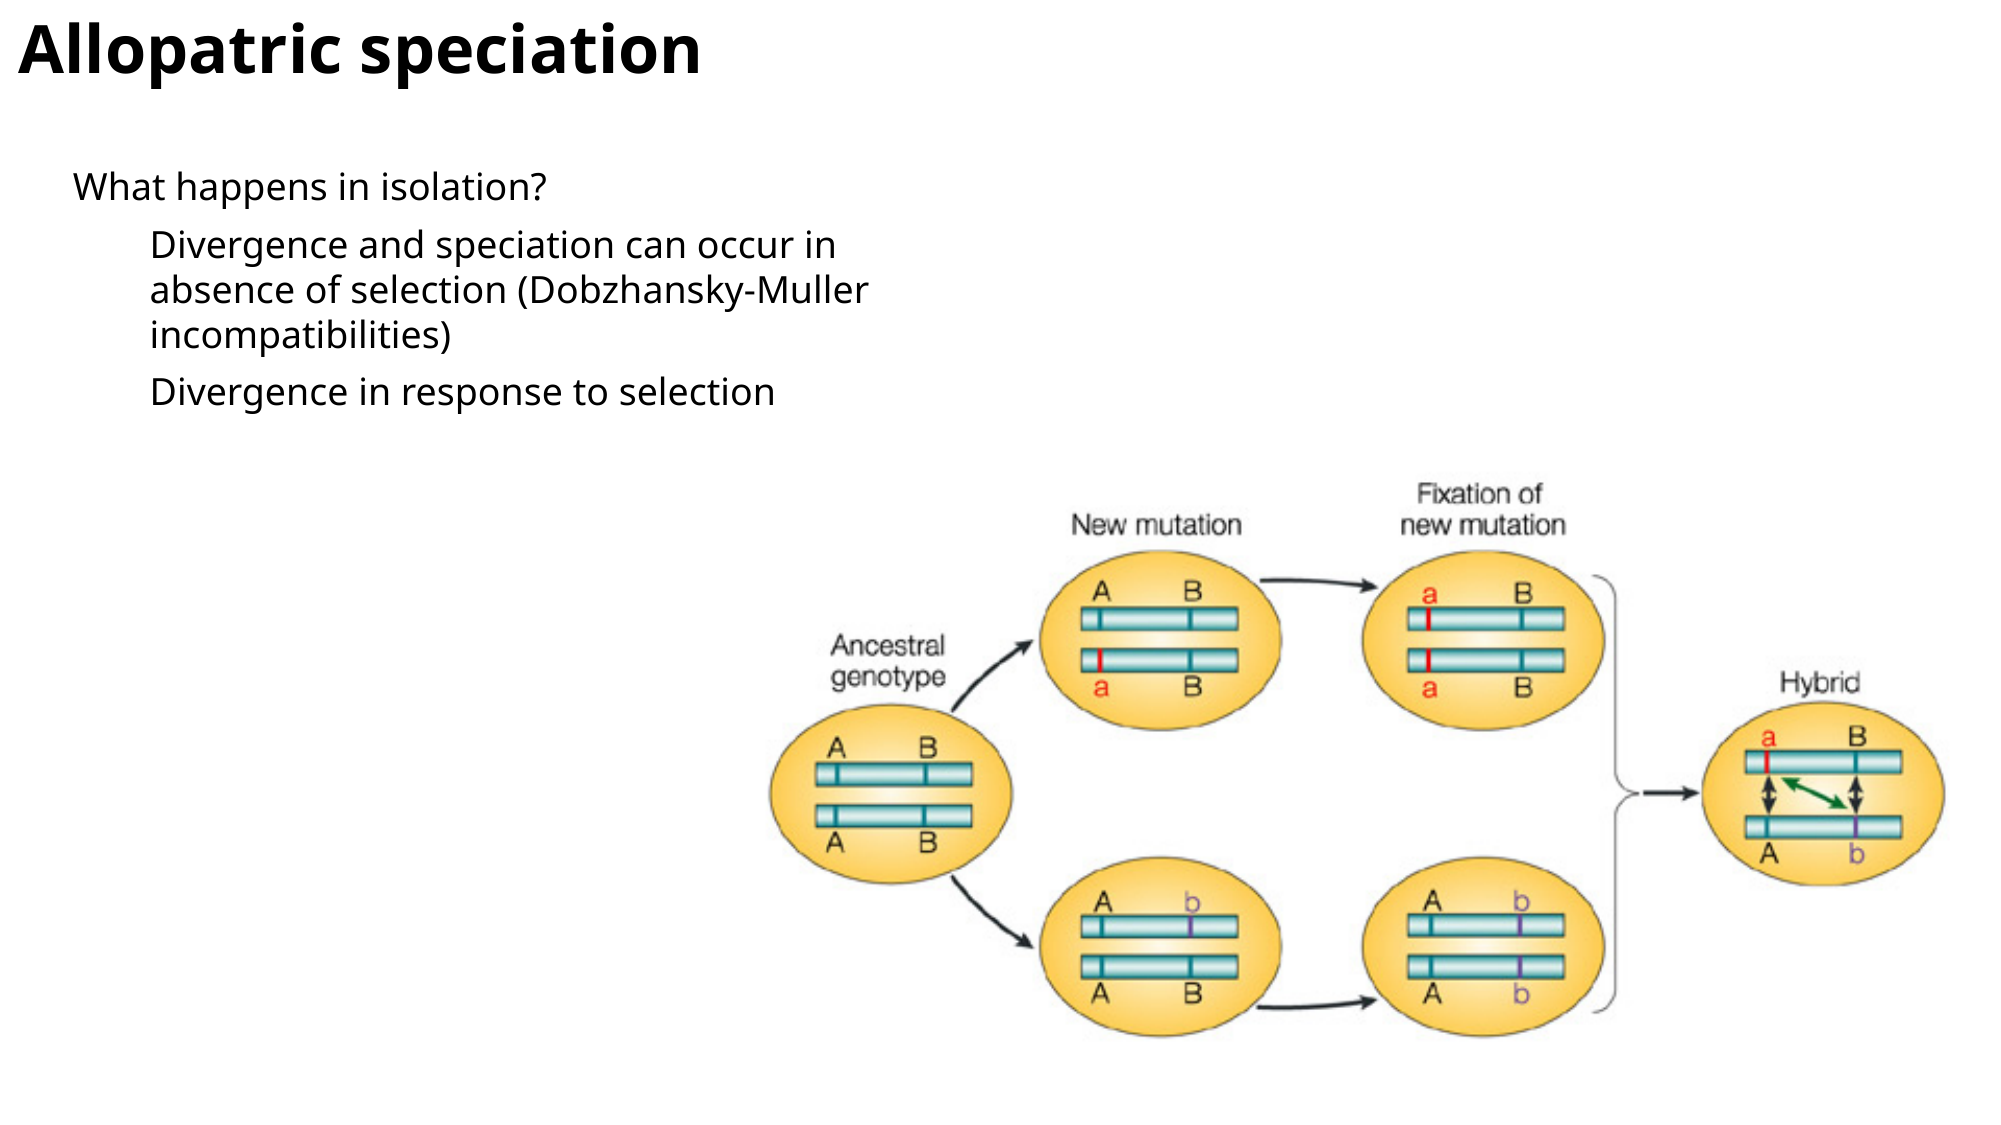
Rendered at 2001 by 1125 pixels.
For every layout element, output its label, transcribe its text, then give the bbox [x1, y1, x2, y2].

text_box Allopatric speciation [3, 0, 719, 95]
picture [749, 456, 2000, 1056]
text_box What happens in isolation? Divergence and speciation can occur in absence of selection (Dobzhansky-Muller incompatibilities) Divergence in response to selection [58, 155, 1000, 421]
